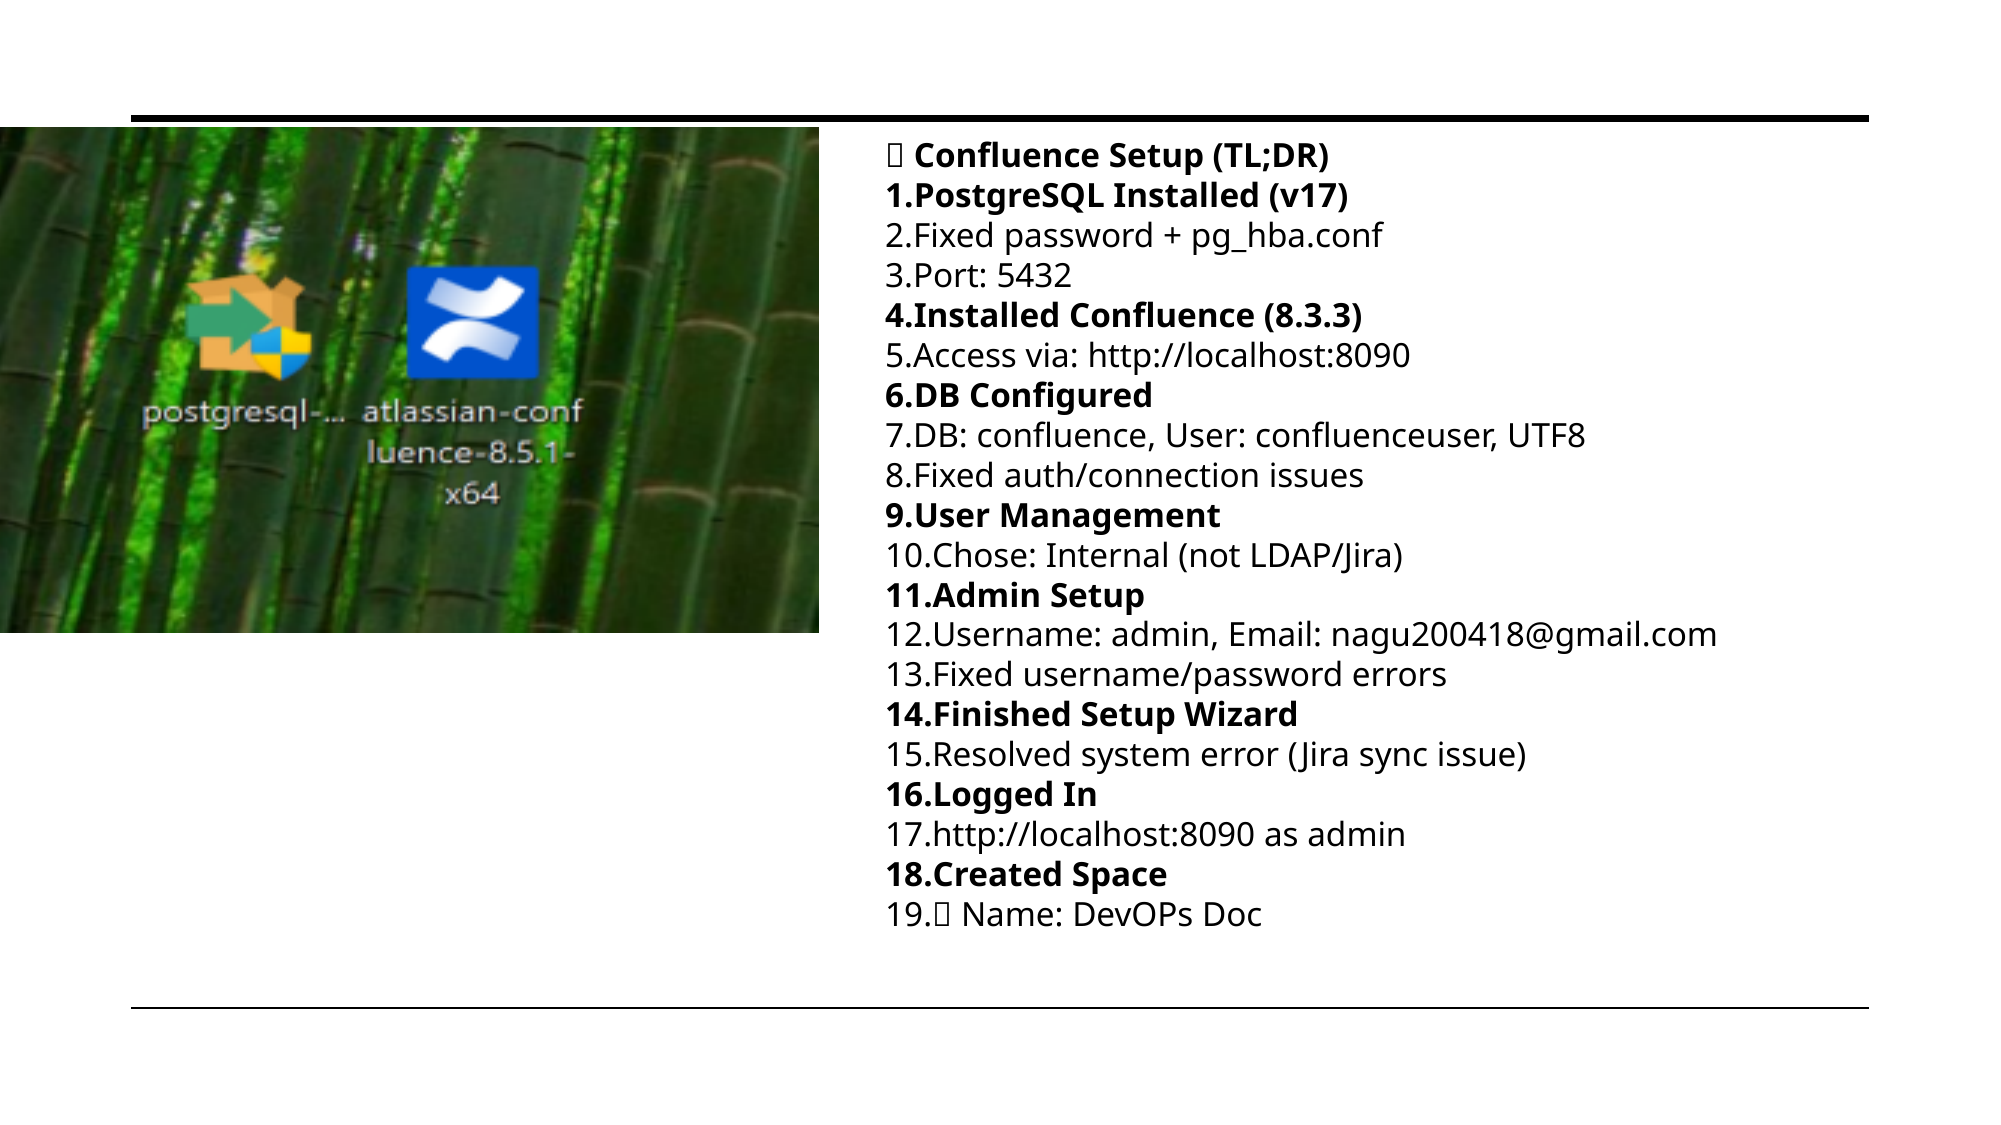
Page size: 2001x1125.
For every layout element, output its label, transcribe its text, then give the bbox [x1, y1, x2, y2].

text_box ✅ Confluence Setup (TL;DR) PostgreSQL Installed (v17) Fixed password + pg_hba.conf Port: 5432 Installed Confluence (8.3.3) Access via: http://localhost:8090 DB Configured DB: confluence, User: confluenceuser, UTF8 Fixed auth/connection issues User Management Chose: Internal (not LDAP/Jira) Admin Setup Username: admin, Email: nagu200418@gmail.com Fixed username/password errors Finished Setup Wizard Resolved system error (Jira sync issue) Logged In http://localhost:8090 as admin Created Space ✅ Name: DevOPs Doc [870, 127, 1812, 981]
picture [0, 127, 819, 633]
